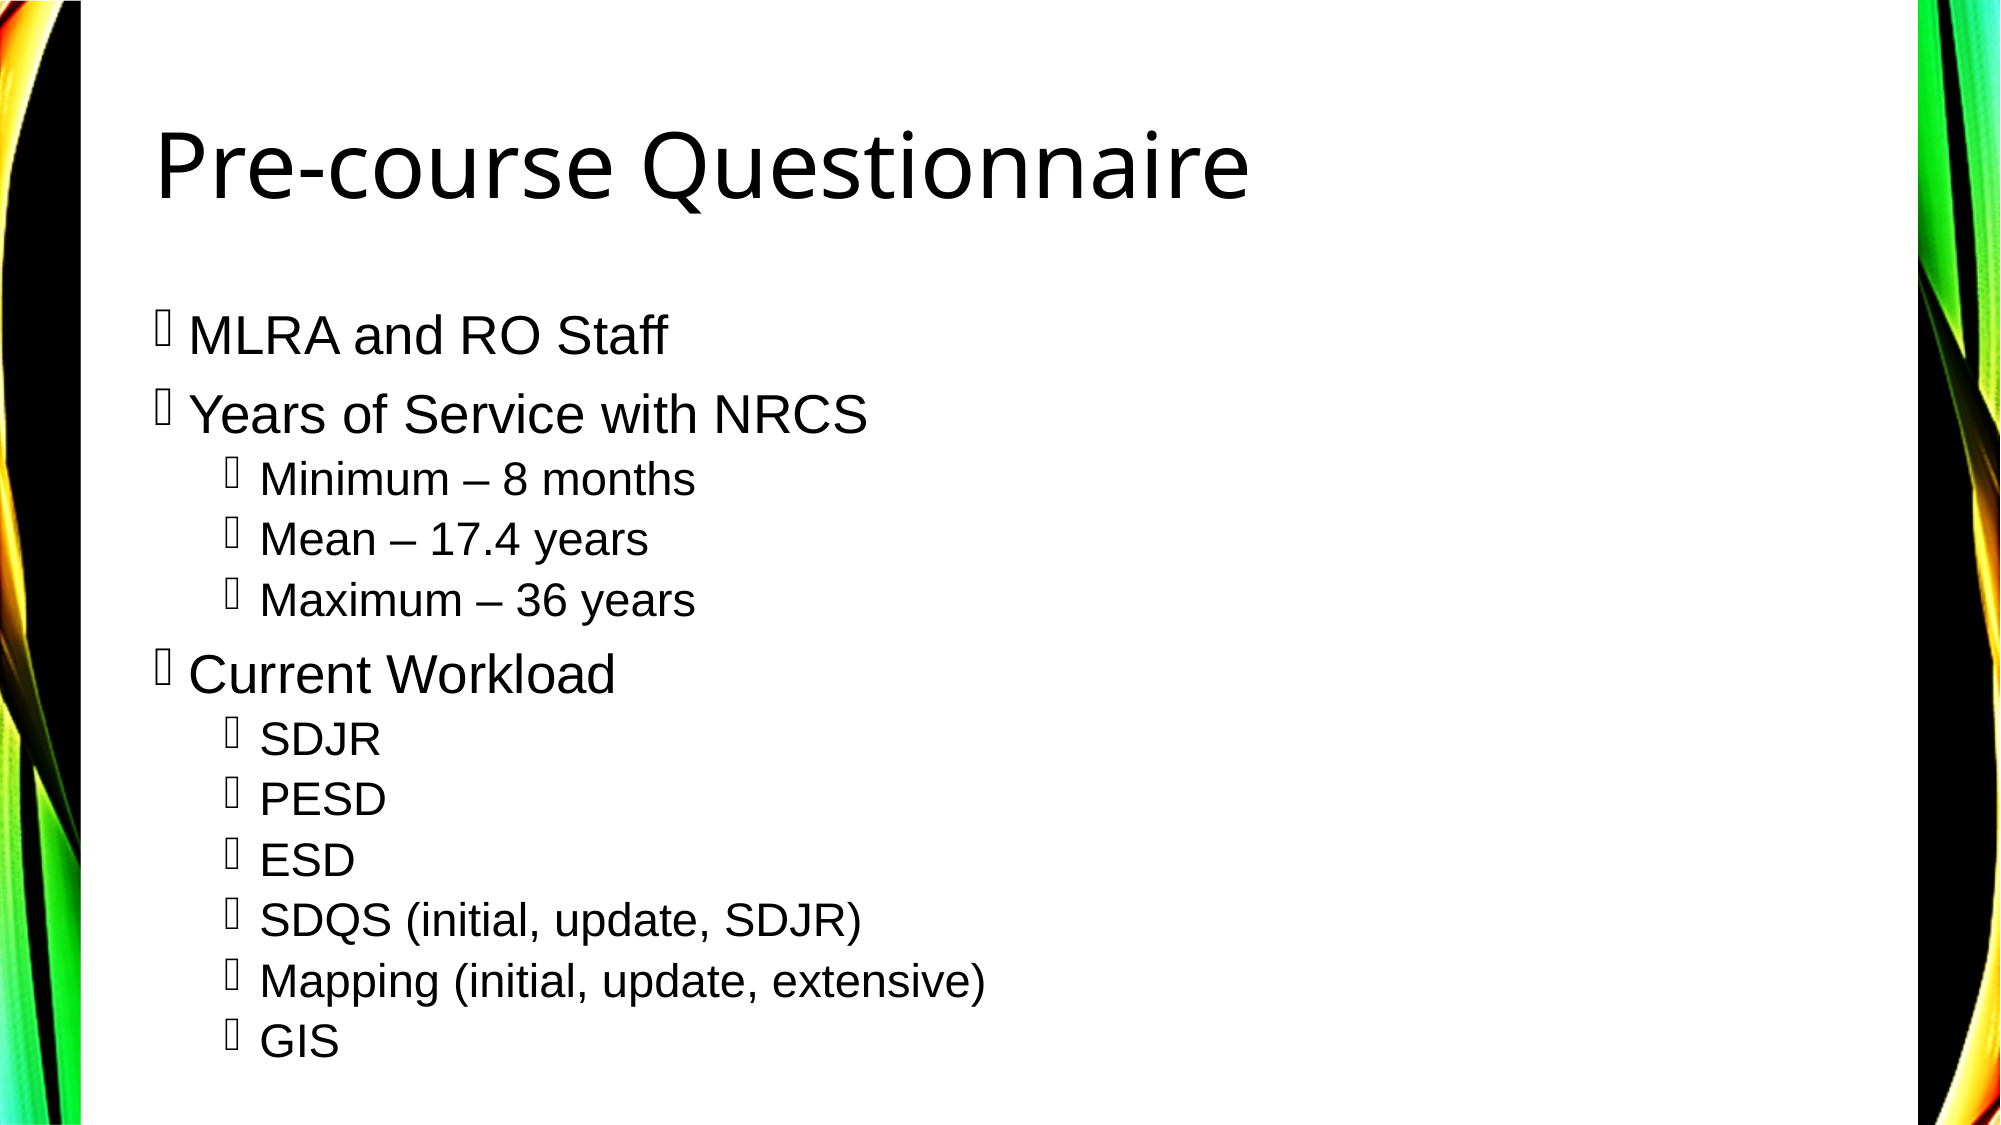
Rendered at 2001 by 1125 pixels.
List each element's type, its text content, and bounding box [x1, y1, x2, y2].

picture [0, 1, 80, 1124]
title Pre-course Questionnaire [138, 60, 1864, 278]
list MLRA and RO Staff Years of Service with NRCS Minimum – 8 months Mean – 17.4 years Maximum – 36 years Current Workload SDJR PESD ESD SDQS (initial, update, SDJR) Mapping (initial, update, extensive) GIS [138, 299, 1864, 1077]
picture [1918, 0, 2000, 1125]
